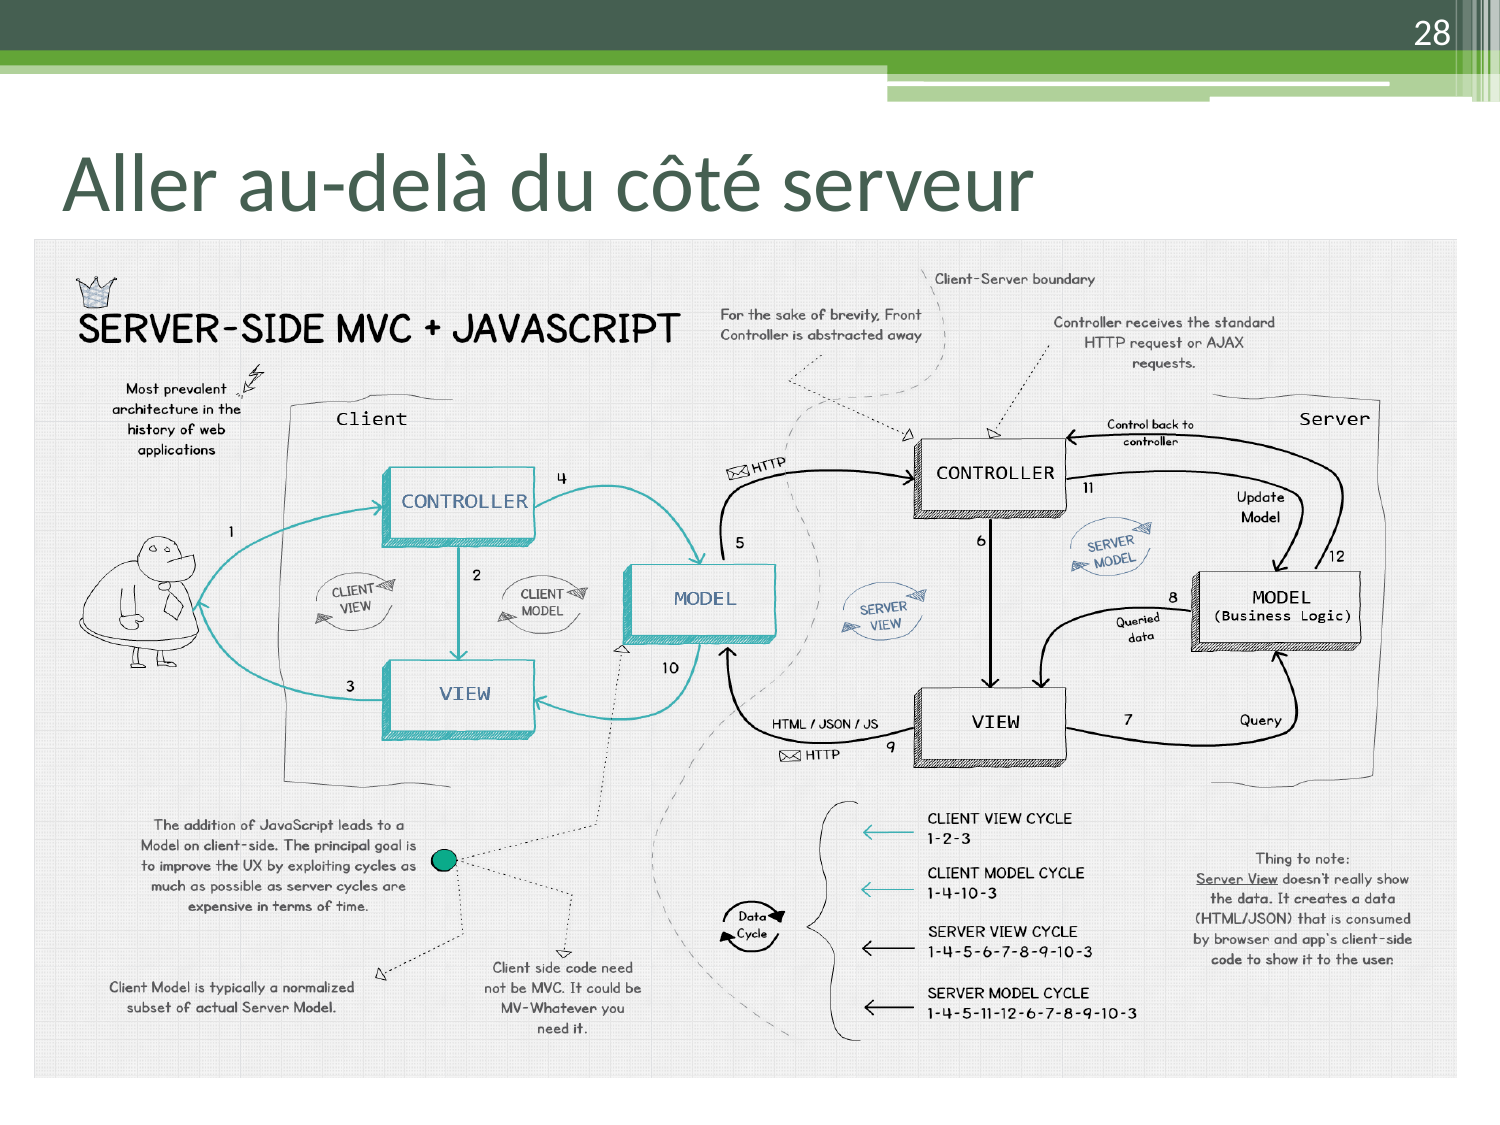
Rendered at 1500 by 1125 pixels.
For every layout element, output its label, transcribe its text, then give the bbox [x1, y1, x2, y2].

title Aller au-delà du côté serveur [47, 90, 1398, 239]
picture [34, 239, 1457, 1078]
slide_number 28 [1341, 0, 1466, 61]
